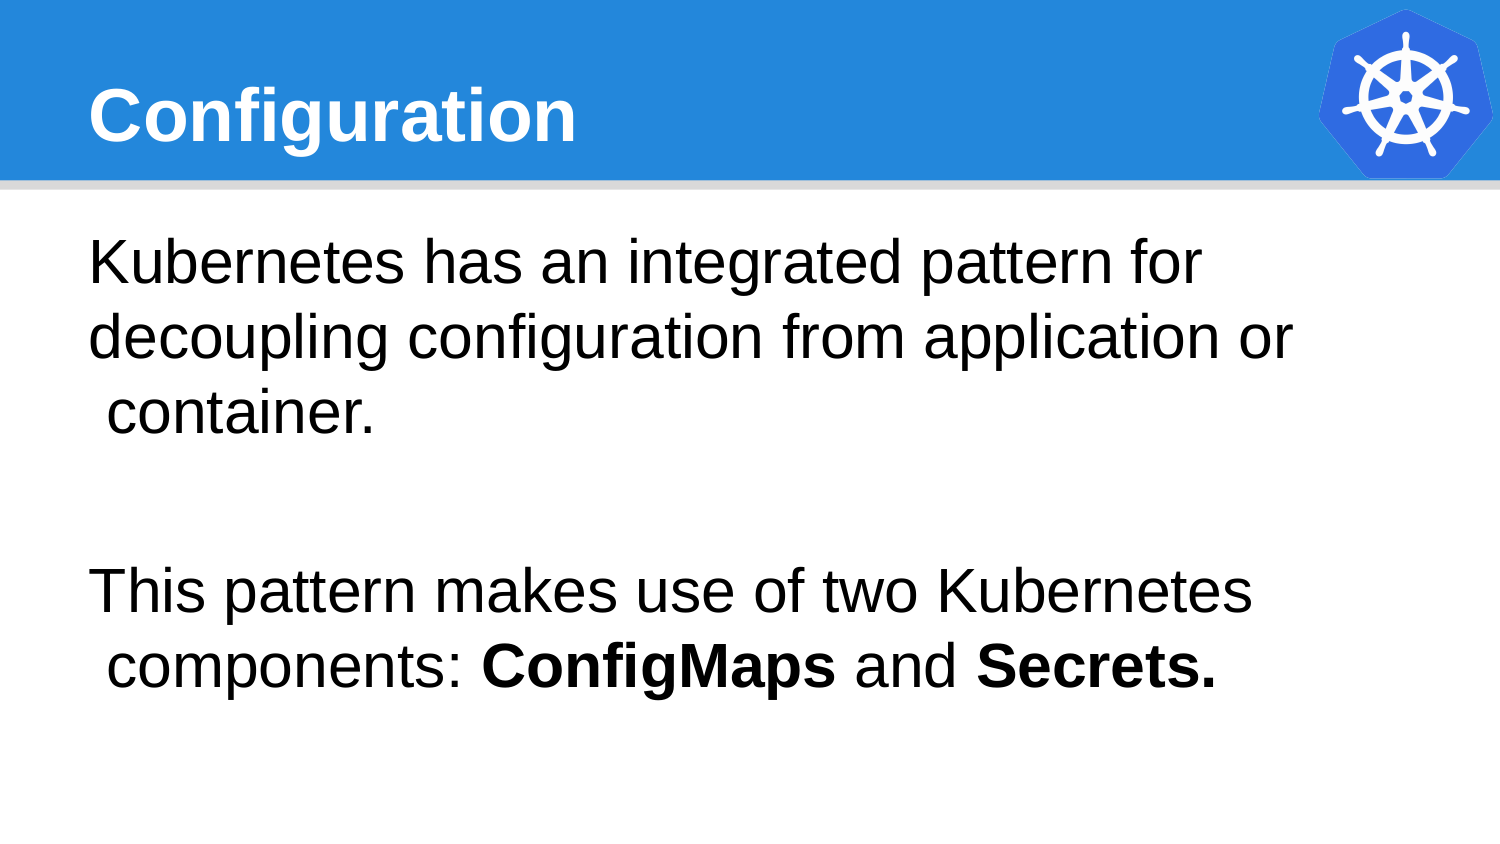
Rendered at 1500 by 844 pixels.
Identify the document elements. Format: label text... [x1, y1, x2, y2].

picture [1318, 7, 1494, 182]
text_box Kubernetes has an integrated pattern for decoupling configuration from application or container. This pattern makes use of two Kubernetes components: ConfigMaps and Secrets. [86, 218, 1300, 700]
title Configuration [86, 64, 583, 208]
